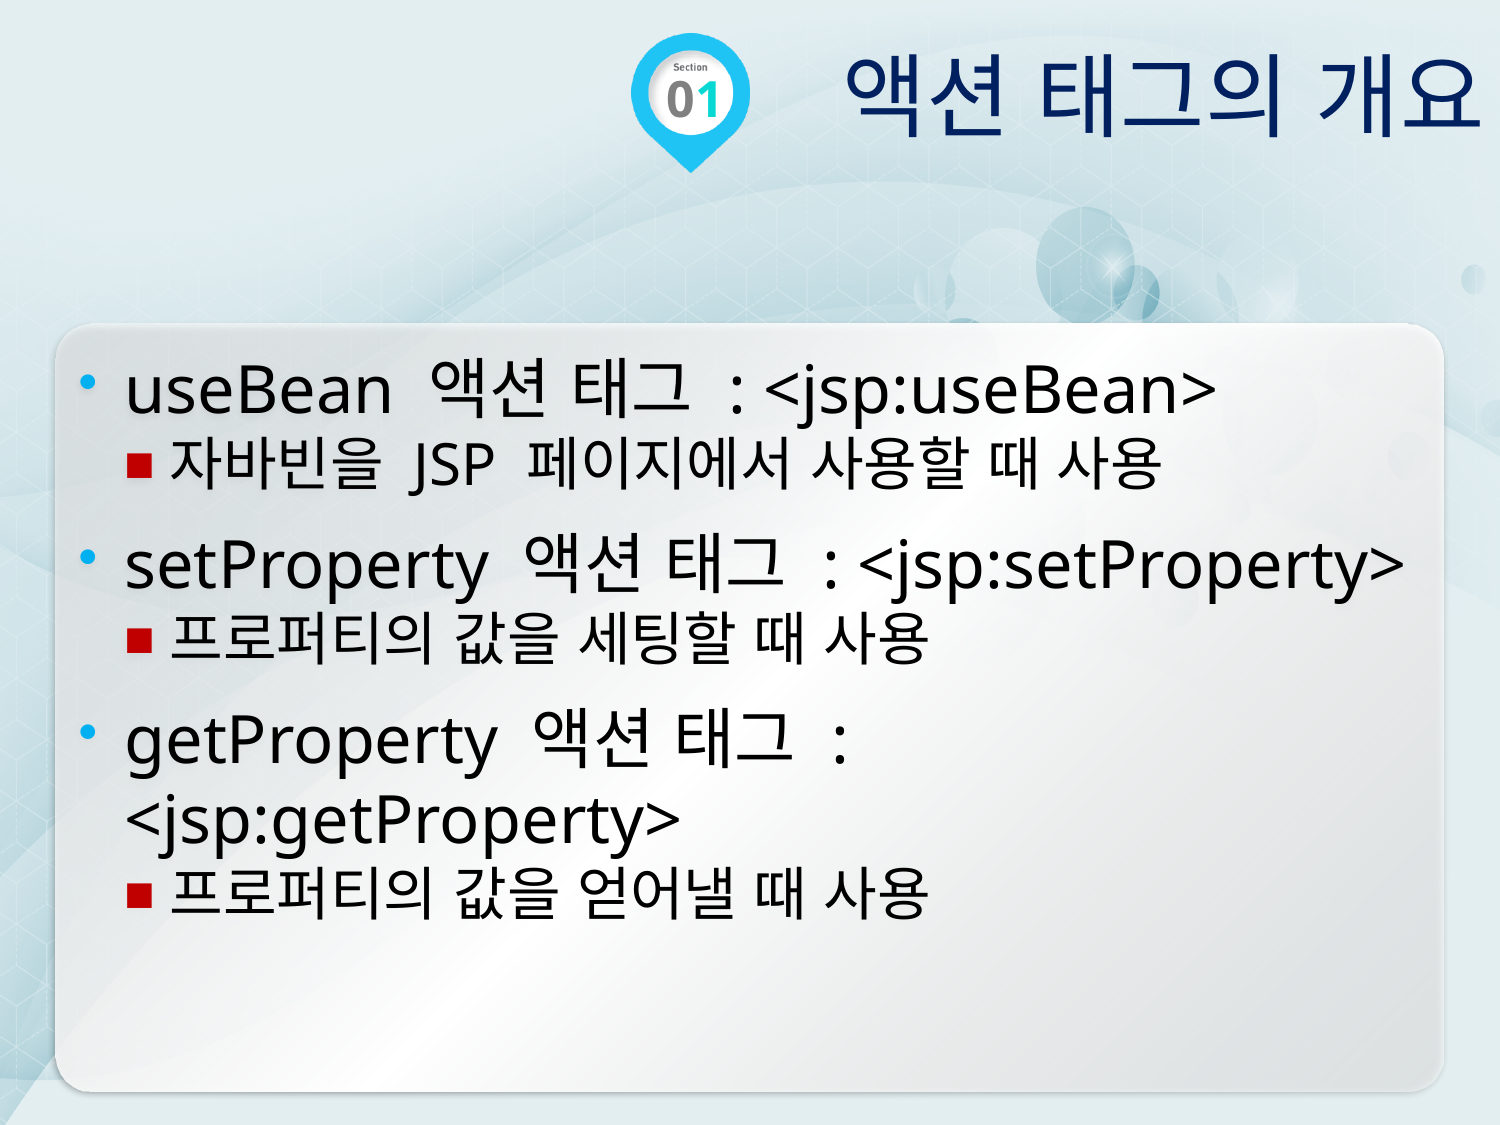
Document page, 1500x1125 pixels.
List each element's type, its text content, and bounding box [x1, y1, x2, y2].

title 액션 태그의 개요 [0, 0, 1500, 188]
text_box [631, 33, 751, 173]
text_box useBean 액션 태그 : <jsp:useBean> 자바빈을 JSP 페이지에서 사용할 때 사용 setProperty 액션 태그 : <jsp:setProperty> 프로퍼티의 값을 세팅할 때 사용 getProperty 액션 태그 : <jsp:getProperty> 프로퍼티의 값을 얻어낼 때 사용 [53, 321, 1446, 1094]
